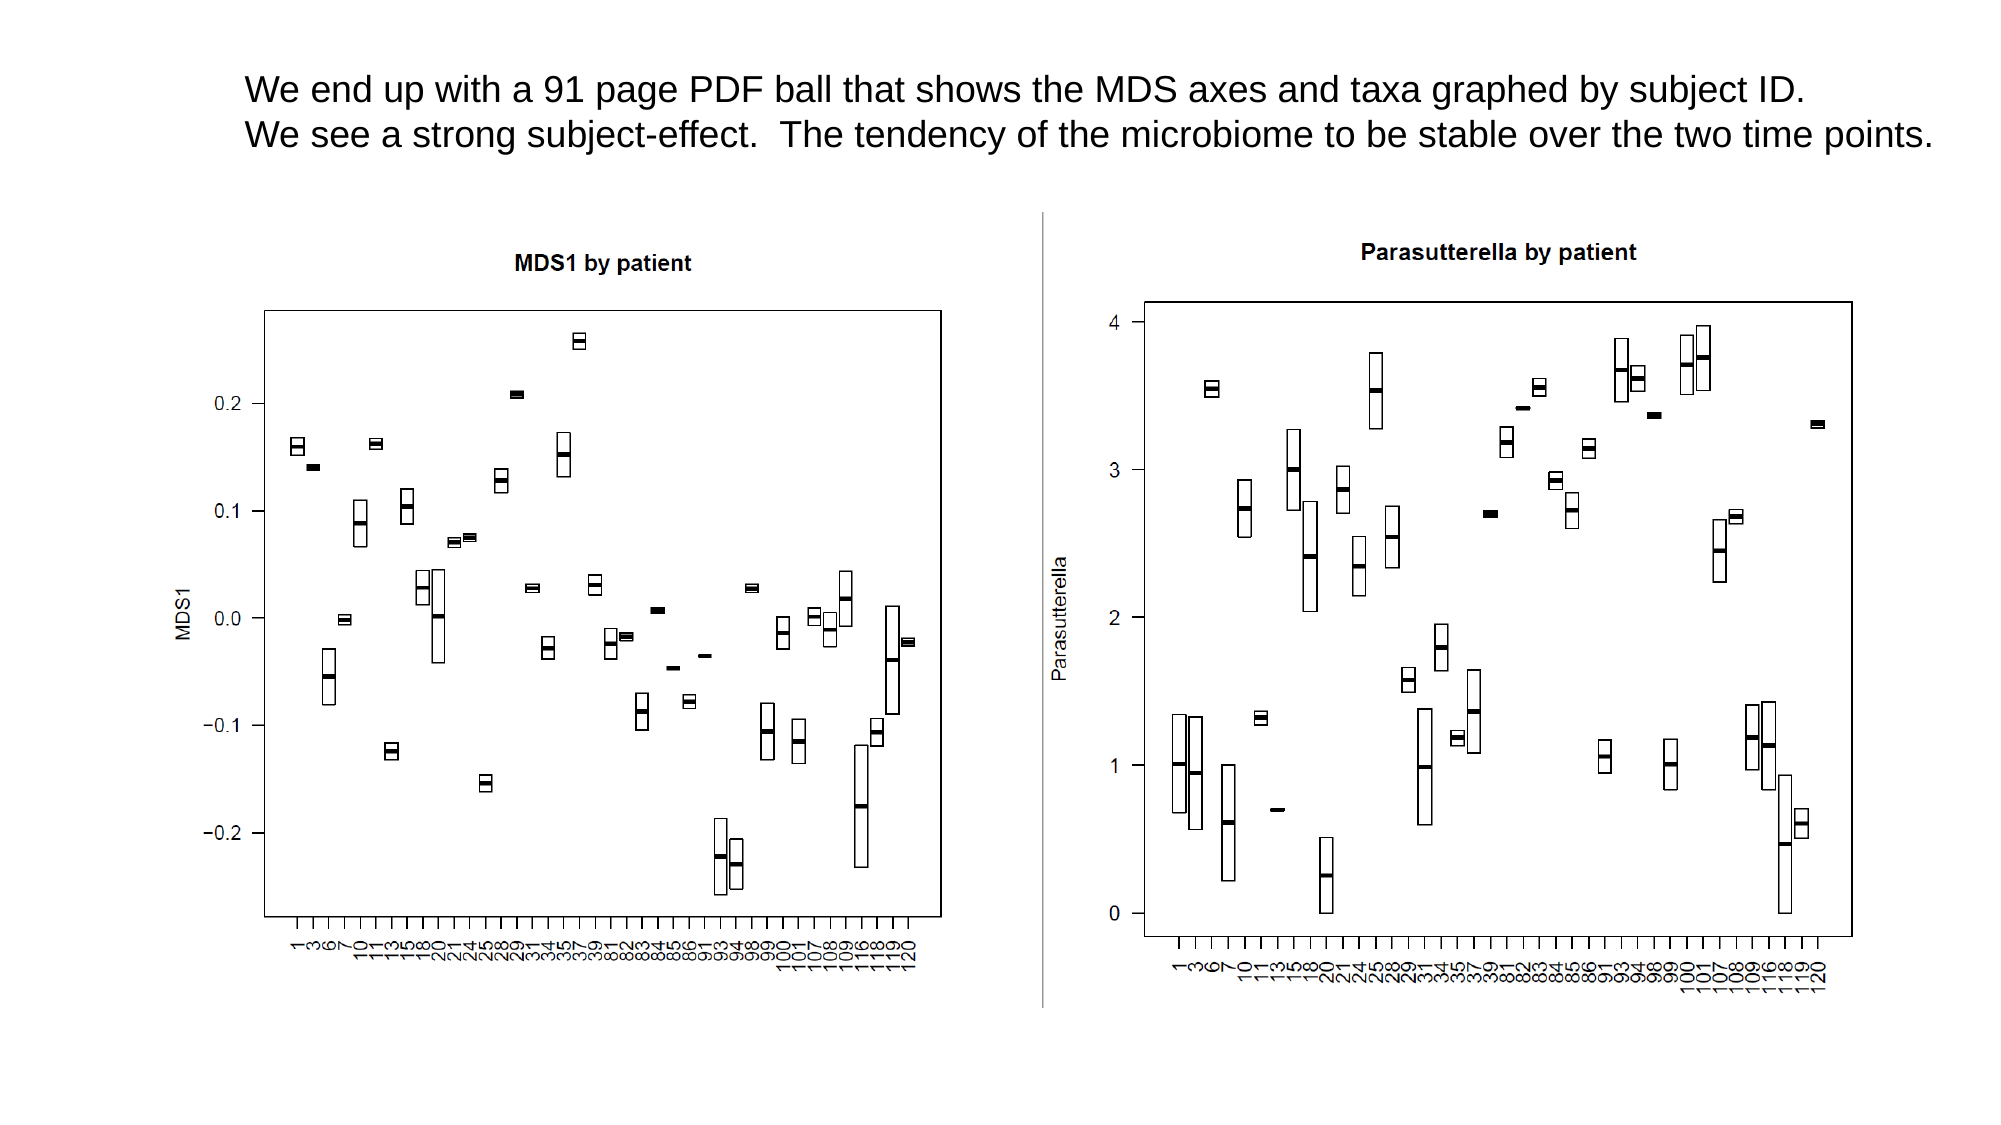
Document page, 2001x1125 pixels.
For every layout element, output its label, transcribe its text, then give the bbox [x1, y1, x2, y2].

text_box We end up with a 91 page PDF ball that shows the MDS axes and taxa graphed by subject ID. We see a strong subject-effect. The tendency of the microbiome to be stable over the two time points. [229, 57, 1950, 163]
picture [1042, 212, 1878, 1008]
picture [171, 220, 949, 982]
